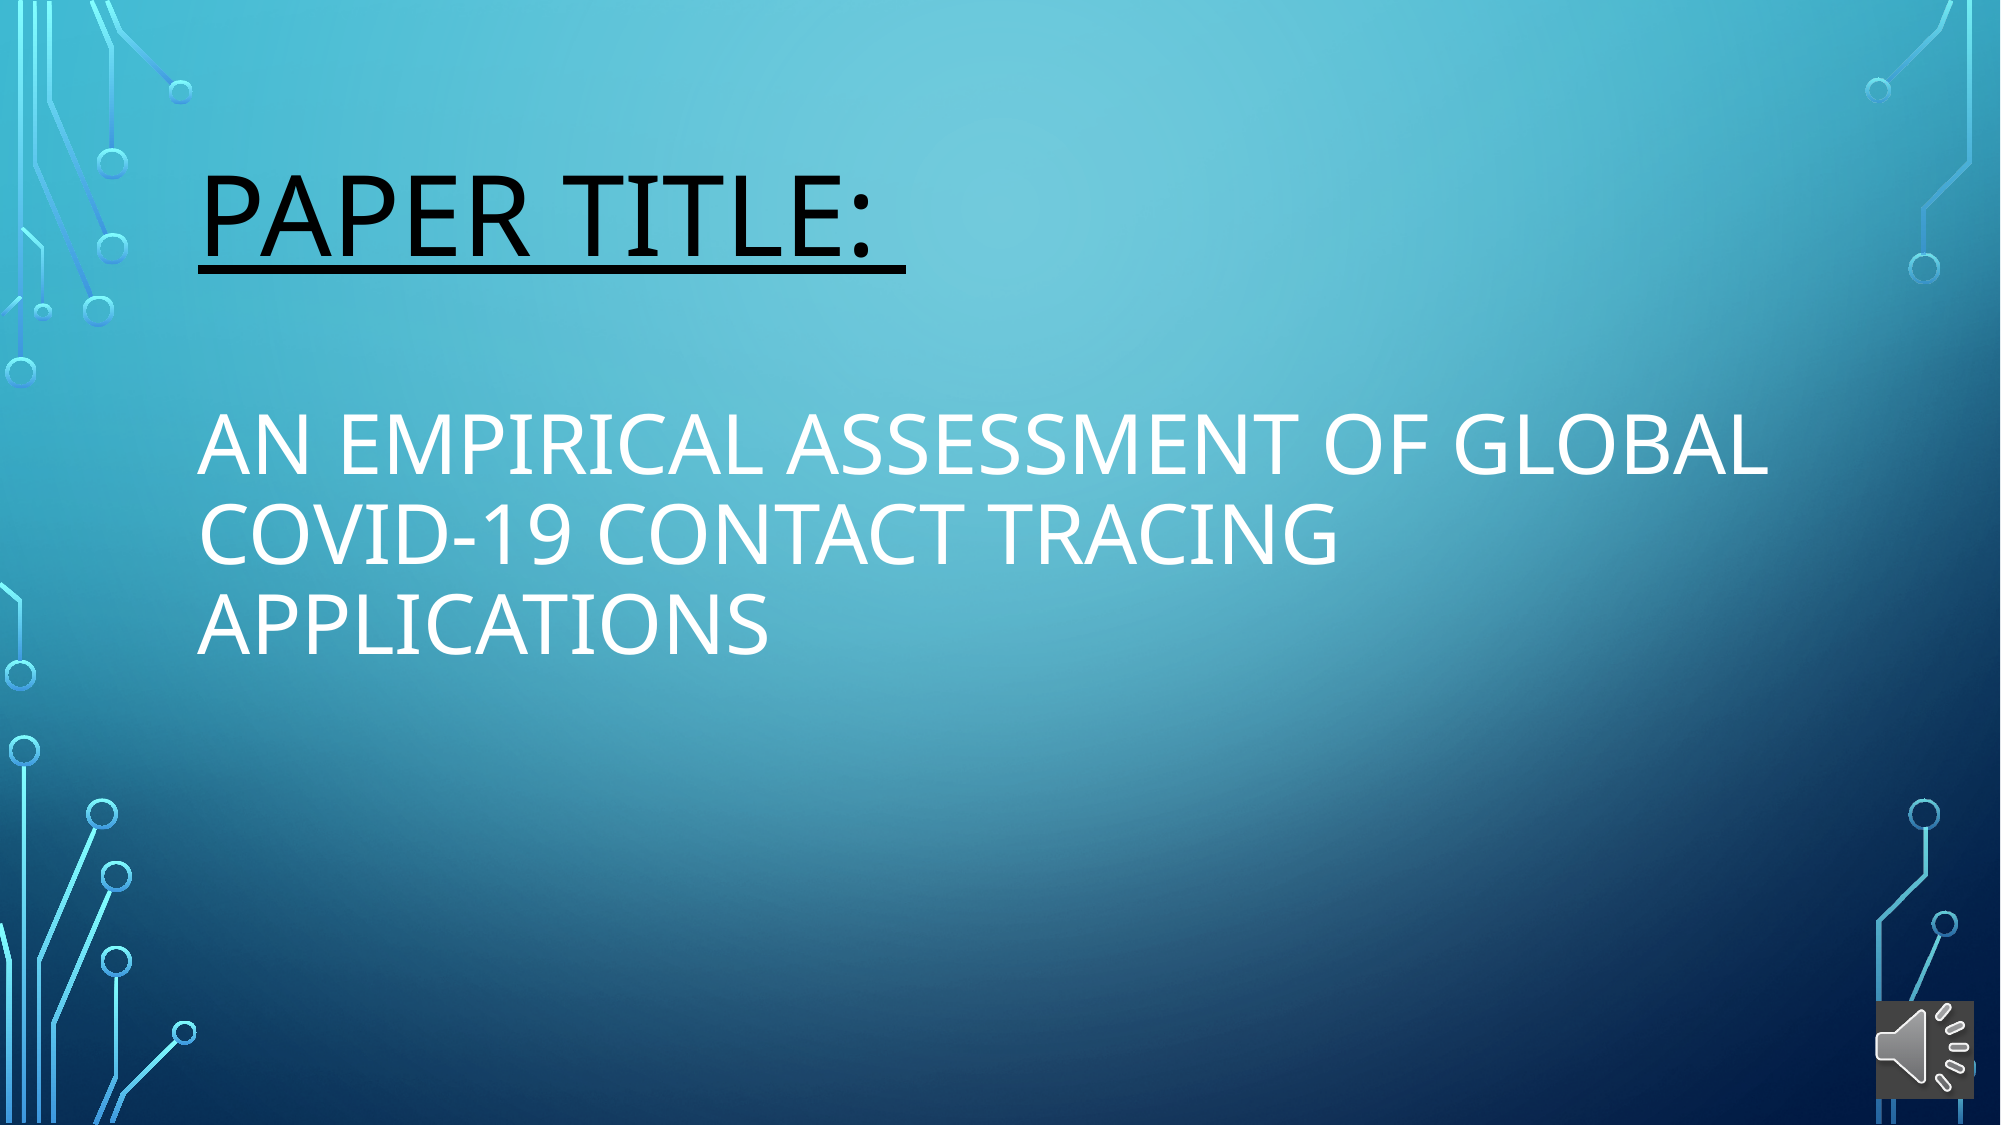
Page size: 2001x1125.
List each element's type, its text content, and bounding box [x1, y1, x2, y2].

picture [1874, 999, 1976, 1101]
title Paper Title: An Empirical Assessment of Global COVID-19 Contact Tracing Applications [182, 167, 1803, 665]
